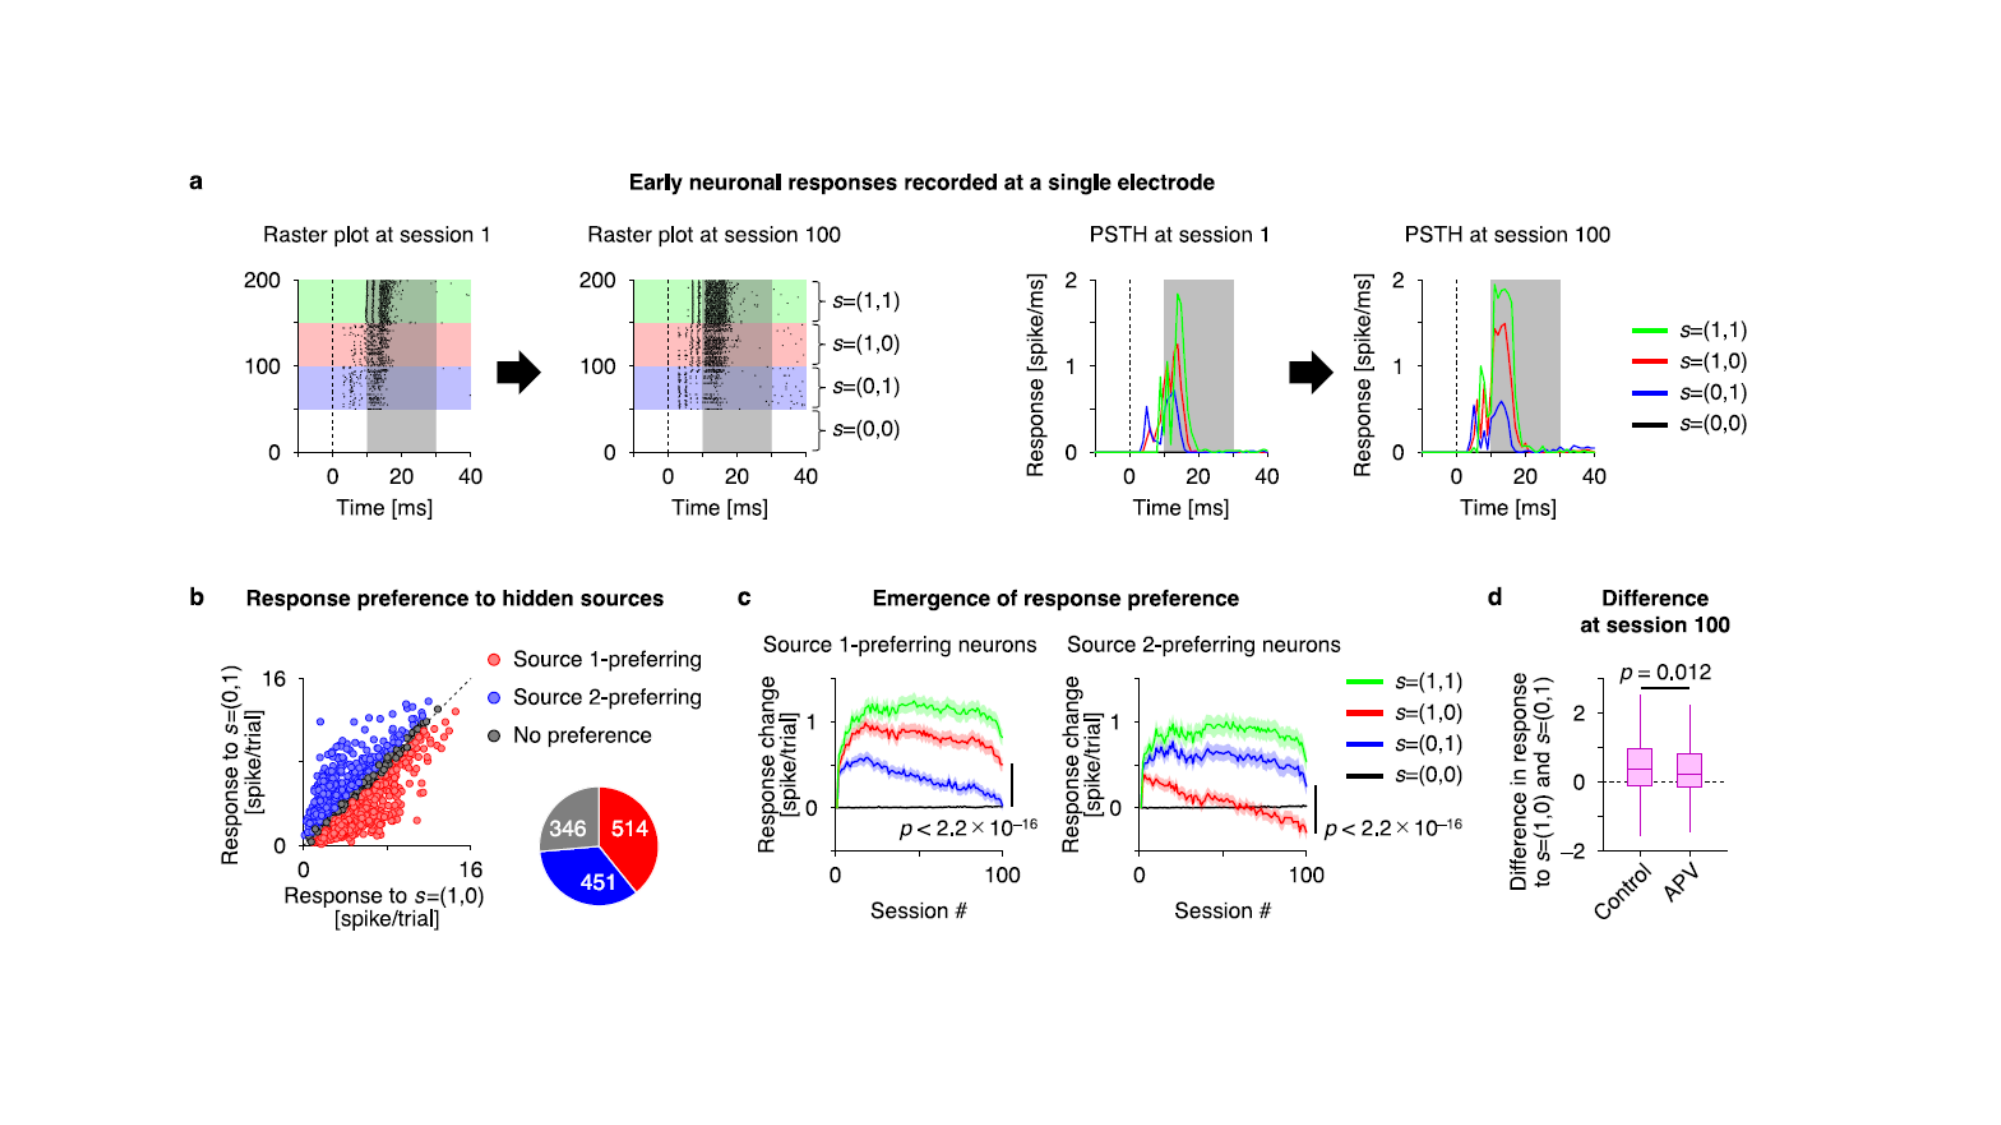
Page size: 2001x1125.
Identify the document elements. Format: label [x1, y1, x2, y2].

picture [155, 160, 1844, 964]
